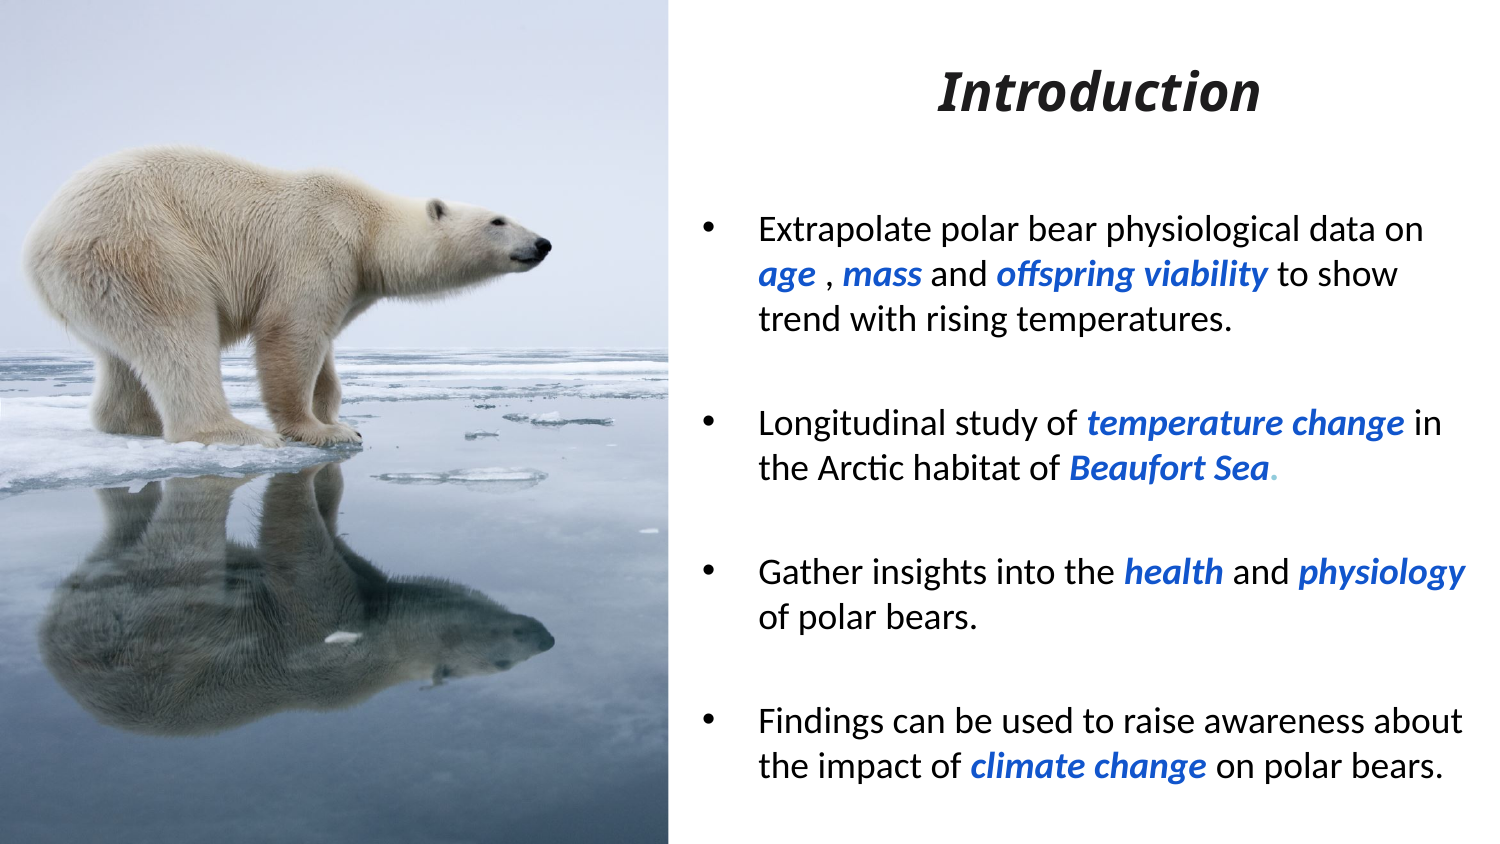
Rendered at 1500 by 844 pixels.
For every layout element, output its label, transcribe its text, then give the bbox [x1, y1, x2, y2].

list Extrapolate polar bear physiological data on age , mass and offspring viability to show trend with rising temperatures. Longitudinal study of temperature change in the Arctic habitat of Beaufort Sea. Gather insights into the health and physiology of polar bears. Findings can be used to raise awareness about the impact of climate change on polar bears. [673, 146, 1500, 844]
picture [0, 0, 669, 844]
title Introduction [785, 34, 1417, 131]
